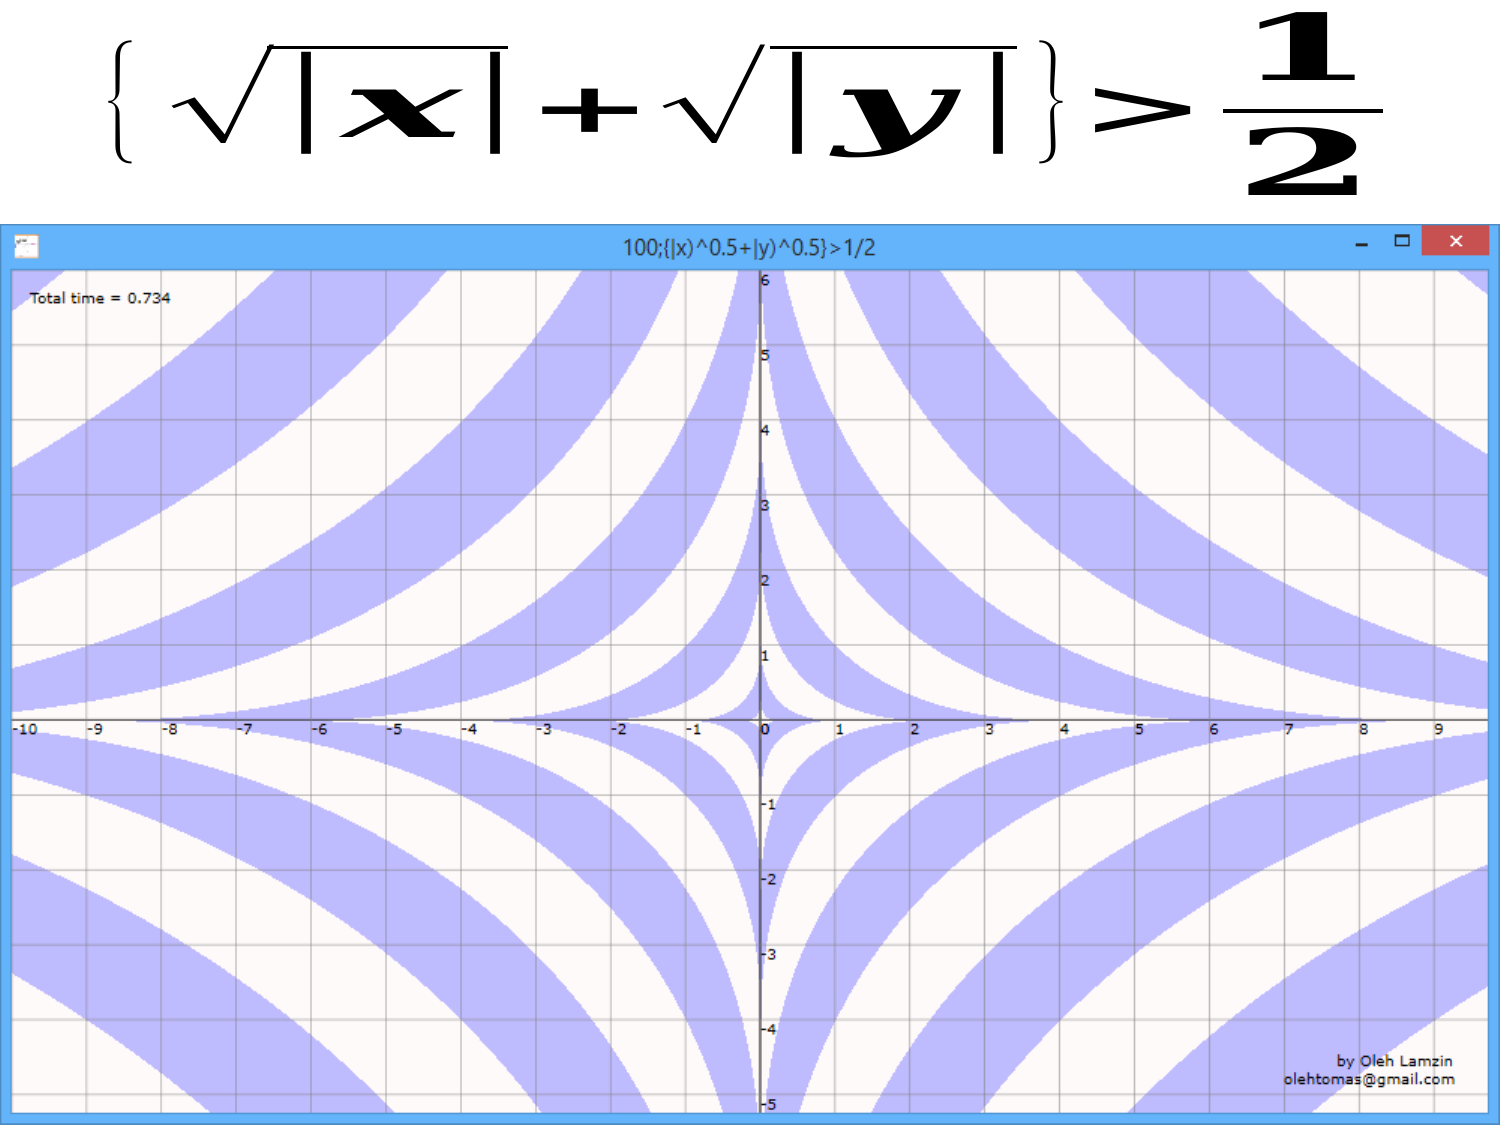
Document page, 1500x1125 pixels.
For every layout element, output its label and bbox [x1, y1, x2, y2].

picture [0, 224, 1500, 1125]
